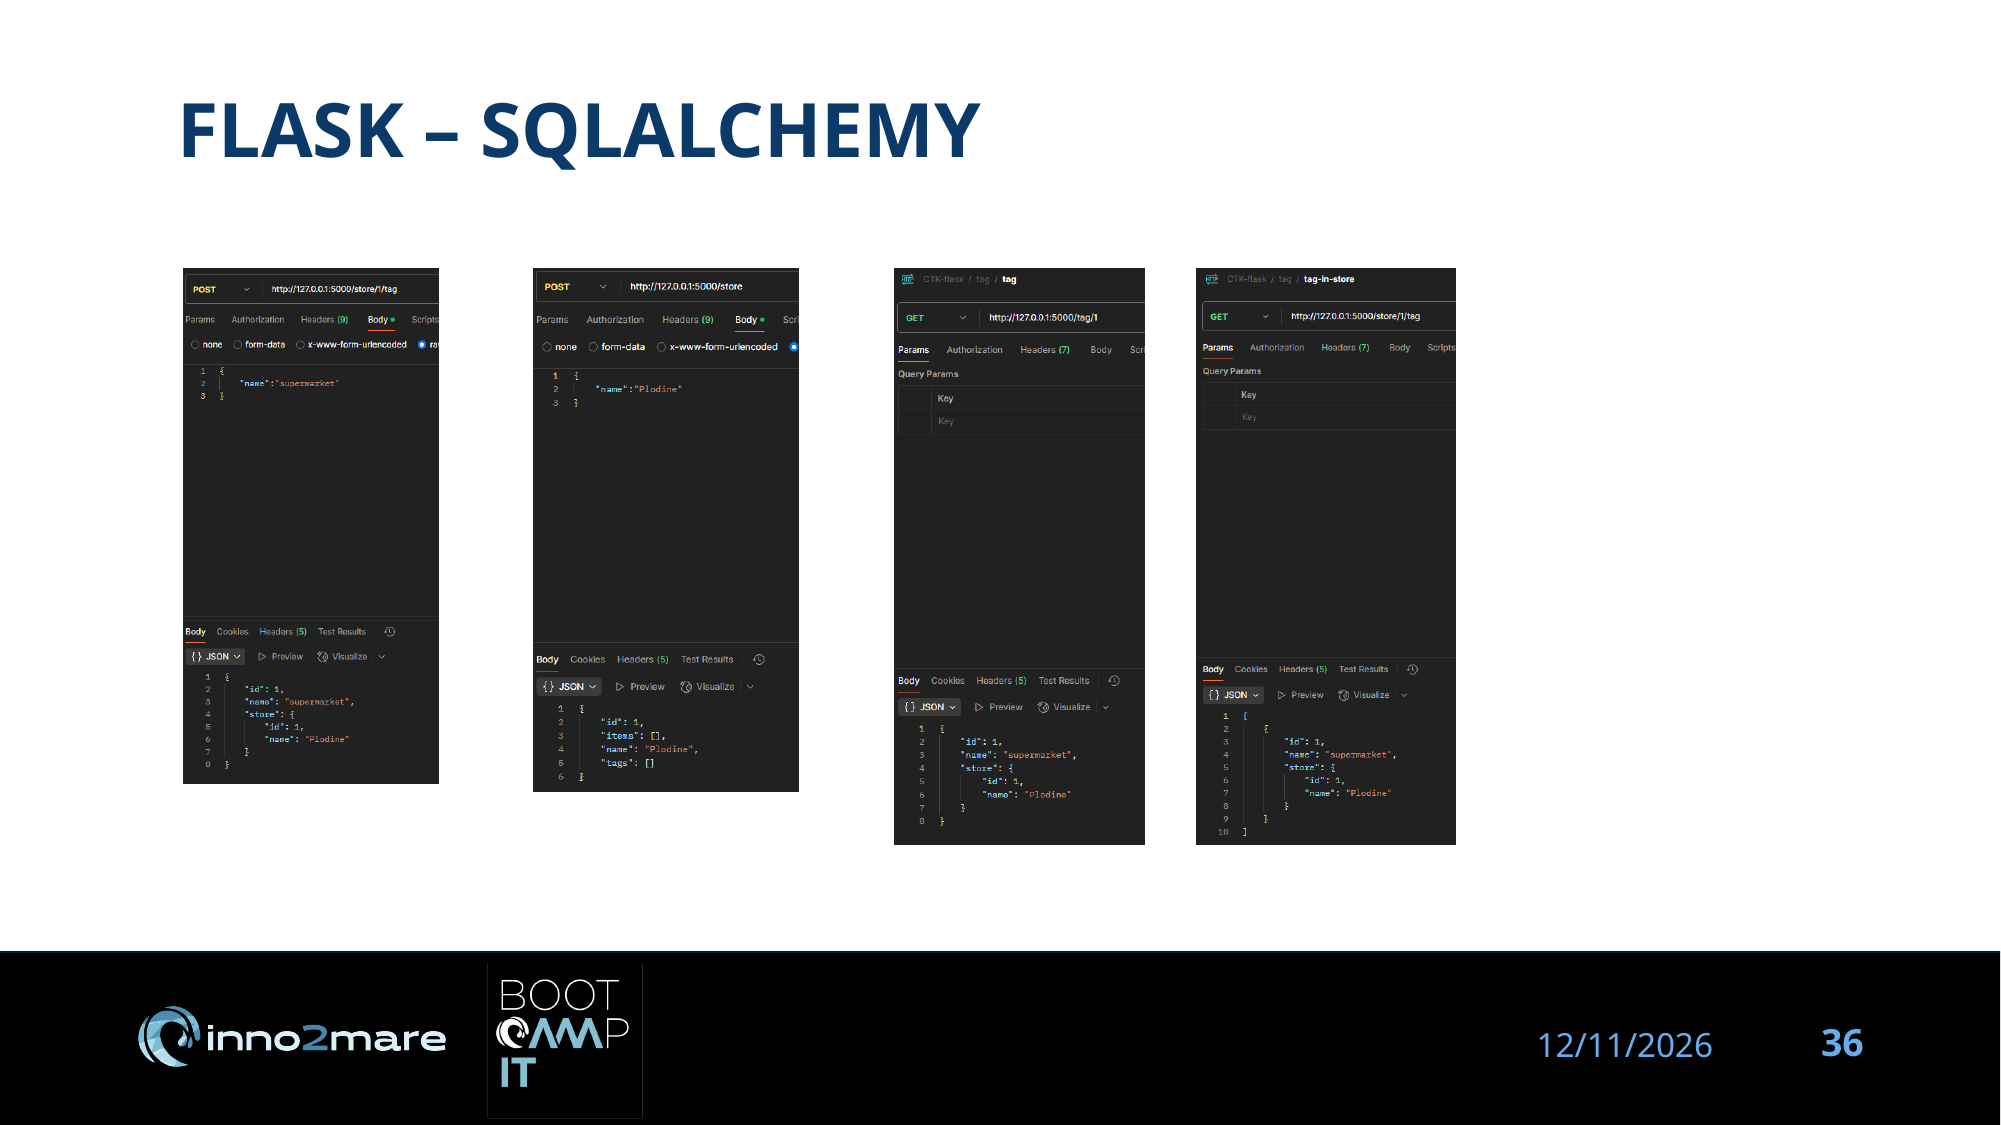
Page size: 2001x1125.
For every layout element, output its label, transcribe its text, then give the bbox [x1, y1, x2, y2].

picture [138, 957, 690, 1124]
text_box FLASK – SQLALCHEMY [162, 62, 1888, 203]
picture [533, 268, 799, 792]
picture [894, 268, 1145, 845]
picture [183, 268, 439, 784]
picture [1196, 268, 1456, 845]
